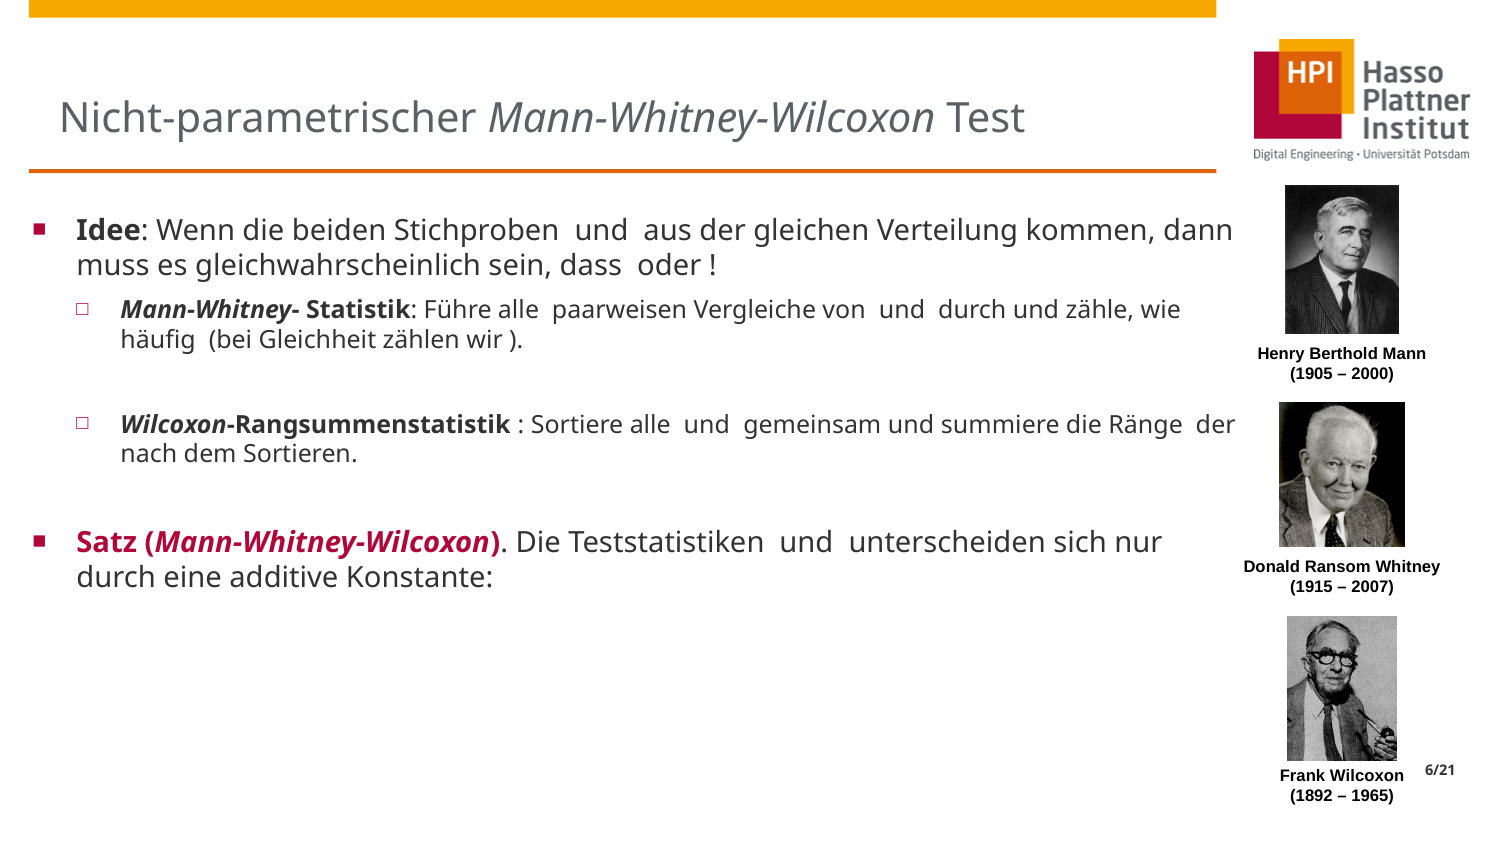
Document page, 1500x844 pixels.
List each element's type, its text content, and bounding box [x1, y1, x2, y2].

picture [1279, 402, 1406, 547]
picture [1254, 39, 1470, 161]
text_box Henry Berthold Mann (1905 – 2000) [1247, 339, 1437, 387]
title Nicht-parametrischer Mann-Whitney-Wilcoxon Test [58, 17, 1187, 170]
text_box Donald Ransom Whitney (1915 – 2007) [1247, 551, 1437, 599]
picture [1285, 185, 1399, 334]
picture [1287, 616, 1397, 762]
text_box Frank Wilcoxon (1892 – 1965) [1247, 761, 1437, 809]
